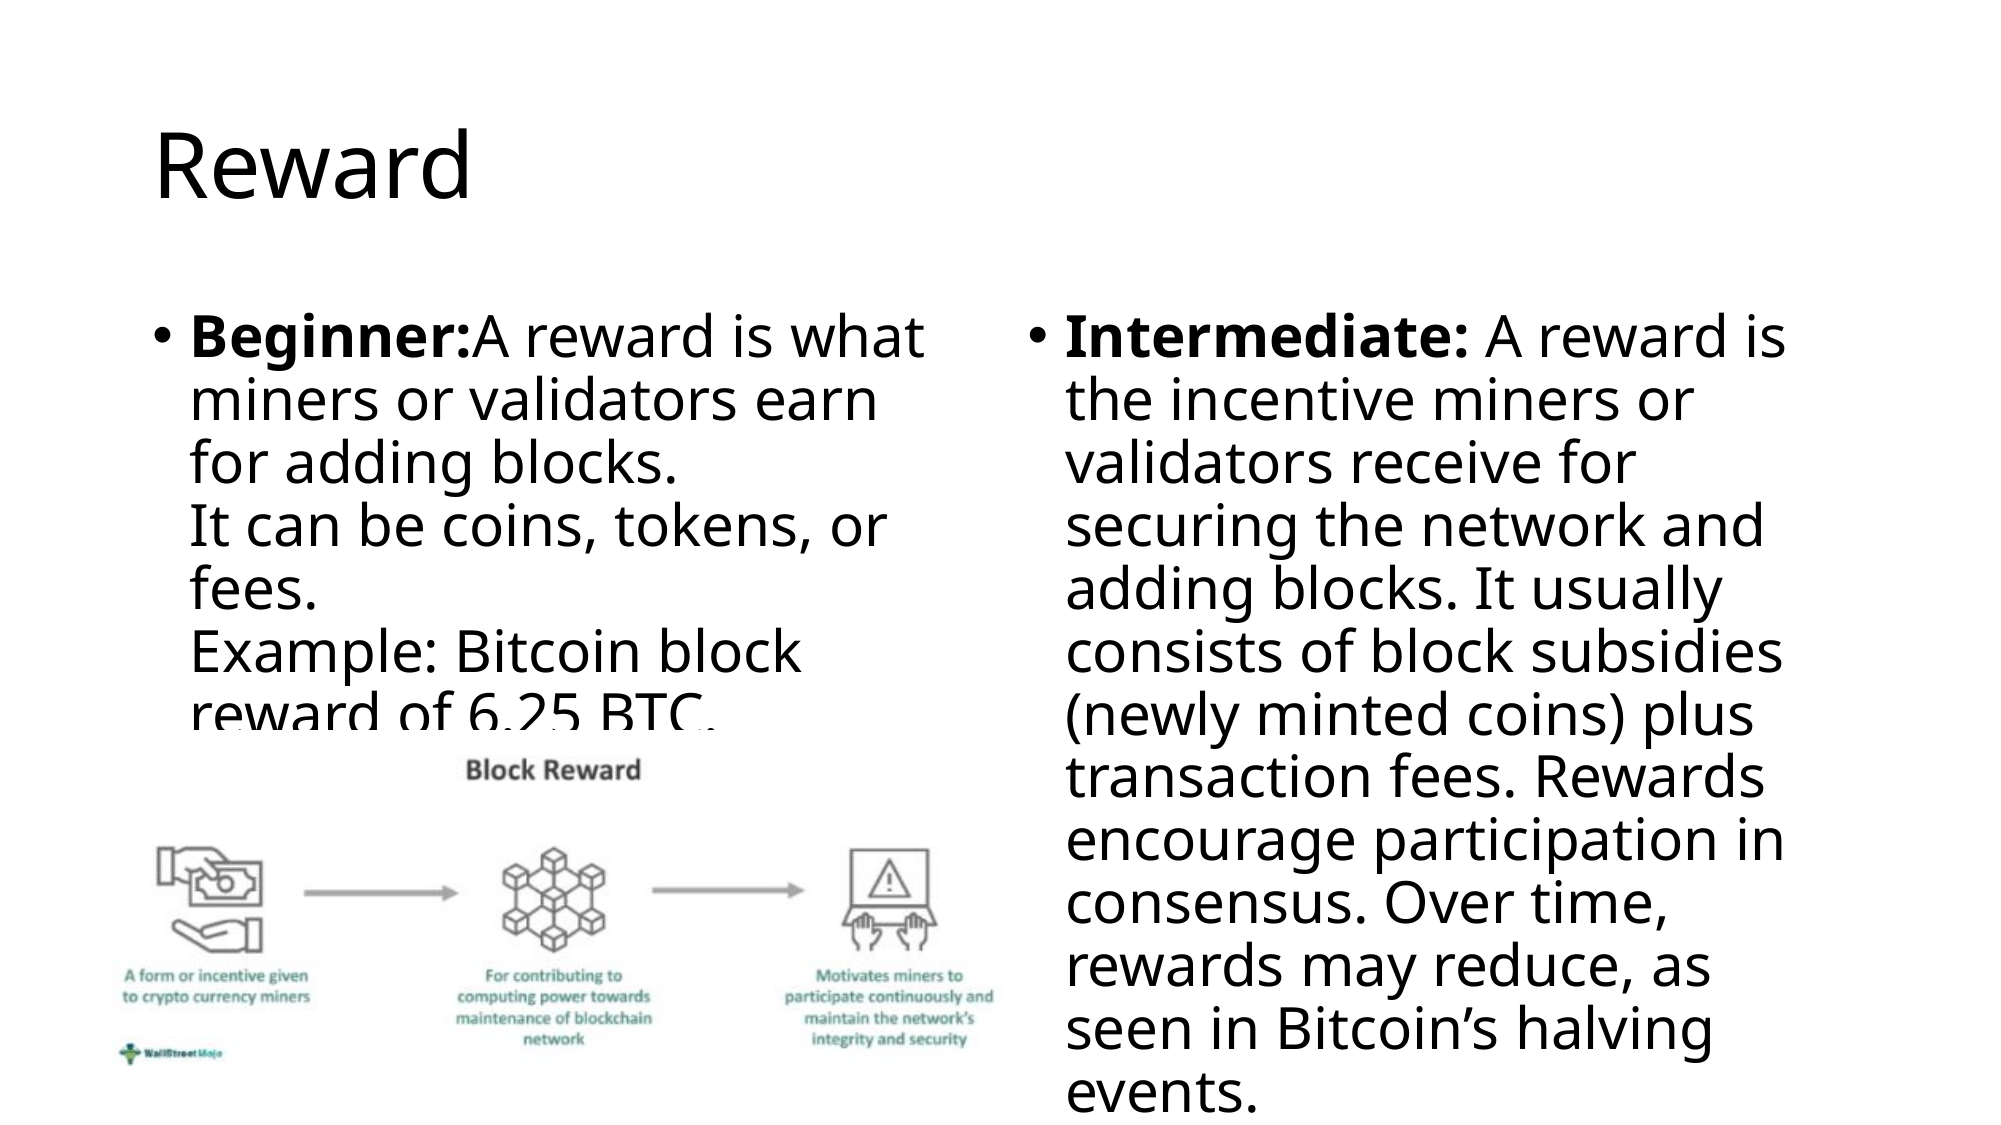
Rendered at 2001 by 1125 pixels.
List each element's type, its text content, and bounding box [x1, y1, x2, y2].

list Beginner:A reward is what miners or validators earn for adding blocks. It can be coins, tokens, or fees. Example: Bitcoin block reward of 6.25 BTC. [137, 299, 988, 730]
picture [88, 730, 1037, 1066]
title Reward [137, 59, 1863, 278]
list Intermediate: A reward is the incentive miners or validators receive for securing the network and adding blocks. It usually consists of block subsidies (newly minted coins) plus transaction fees. Rewards encourage participation in consensus. Over time, rewards may reduce, as seen in Bitcoin’s halving events. [1012, 299, 1863, 1014]
